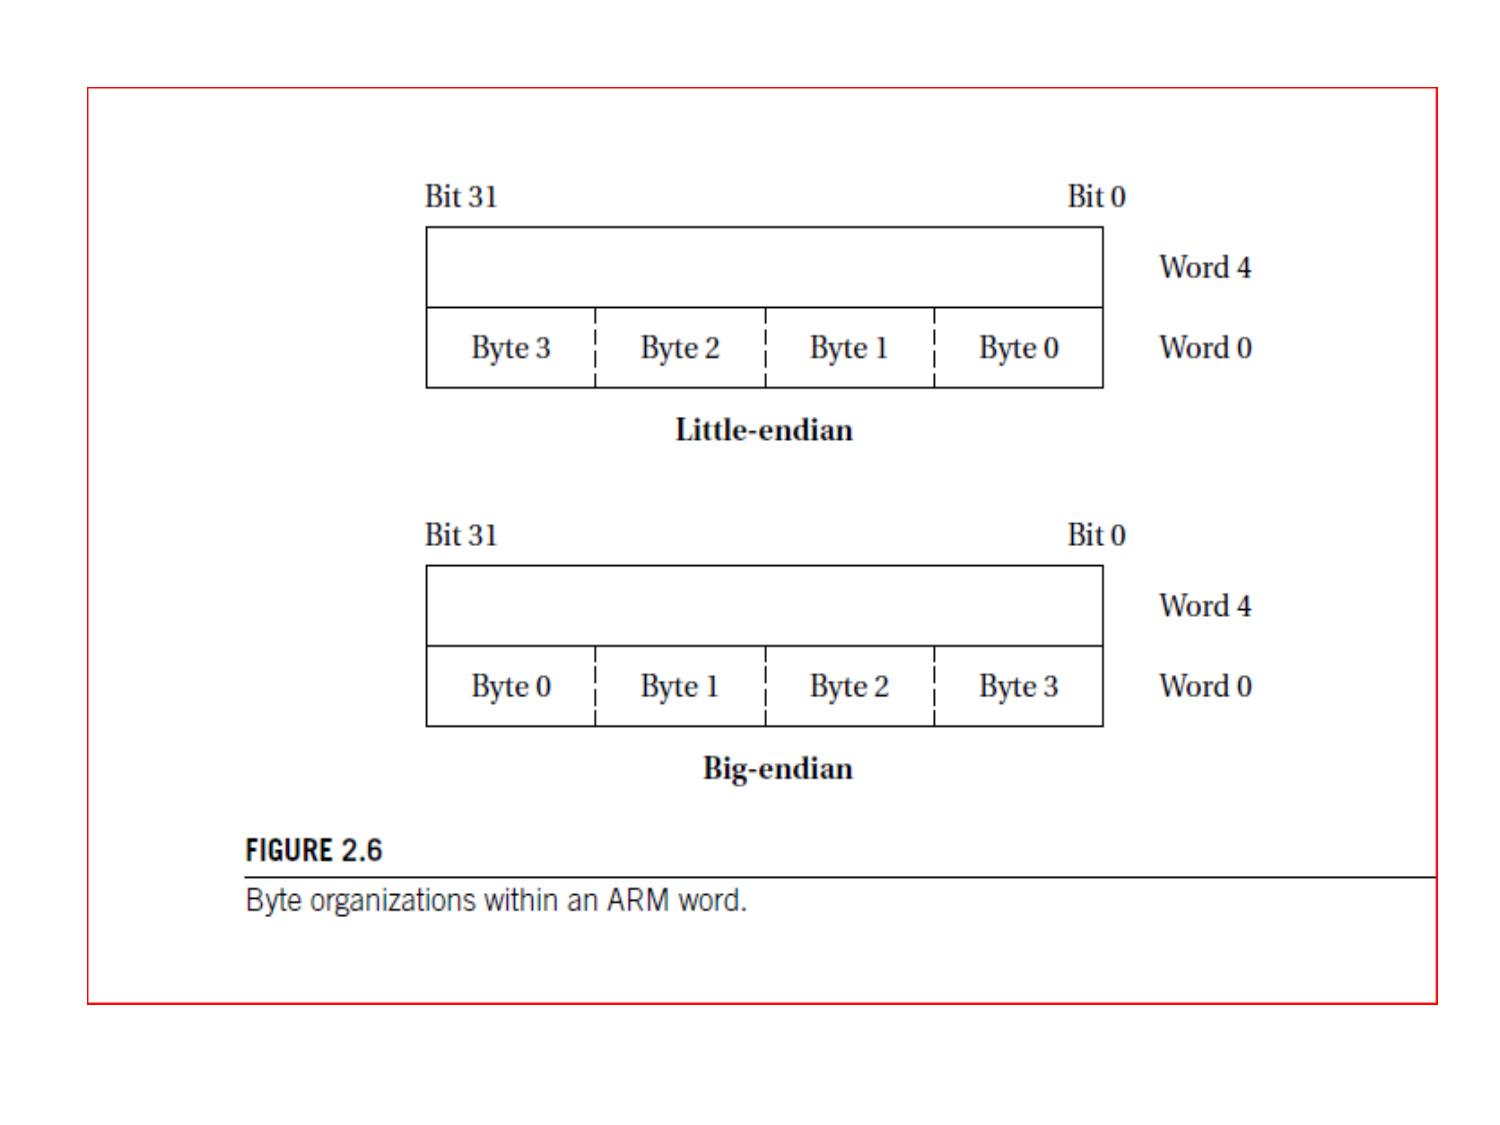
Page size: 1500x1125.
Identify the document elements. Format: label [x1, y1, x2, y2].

list [87, 87, 1438, 1006]
